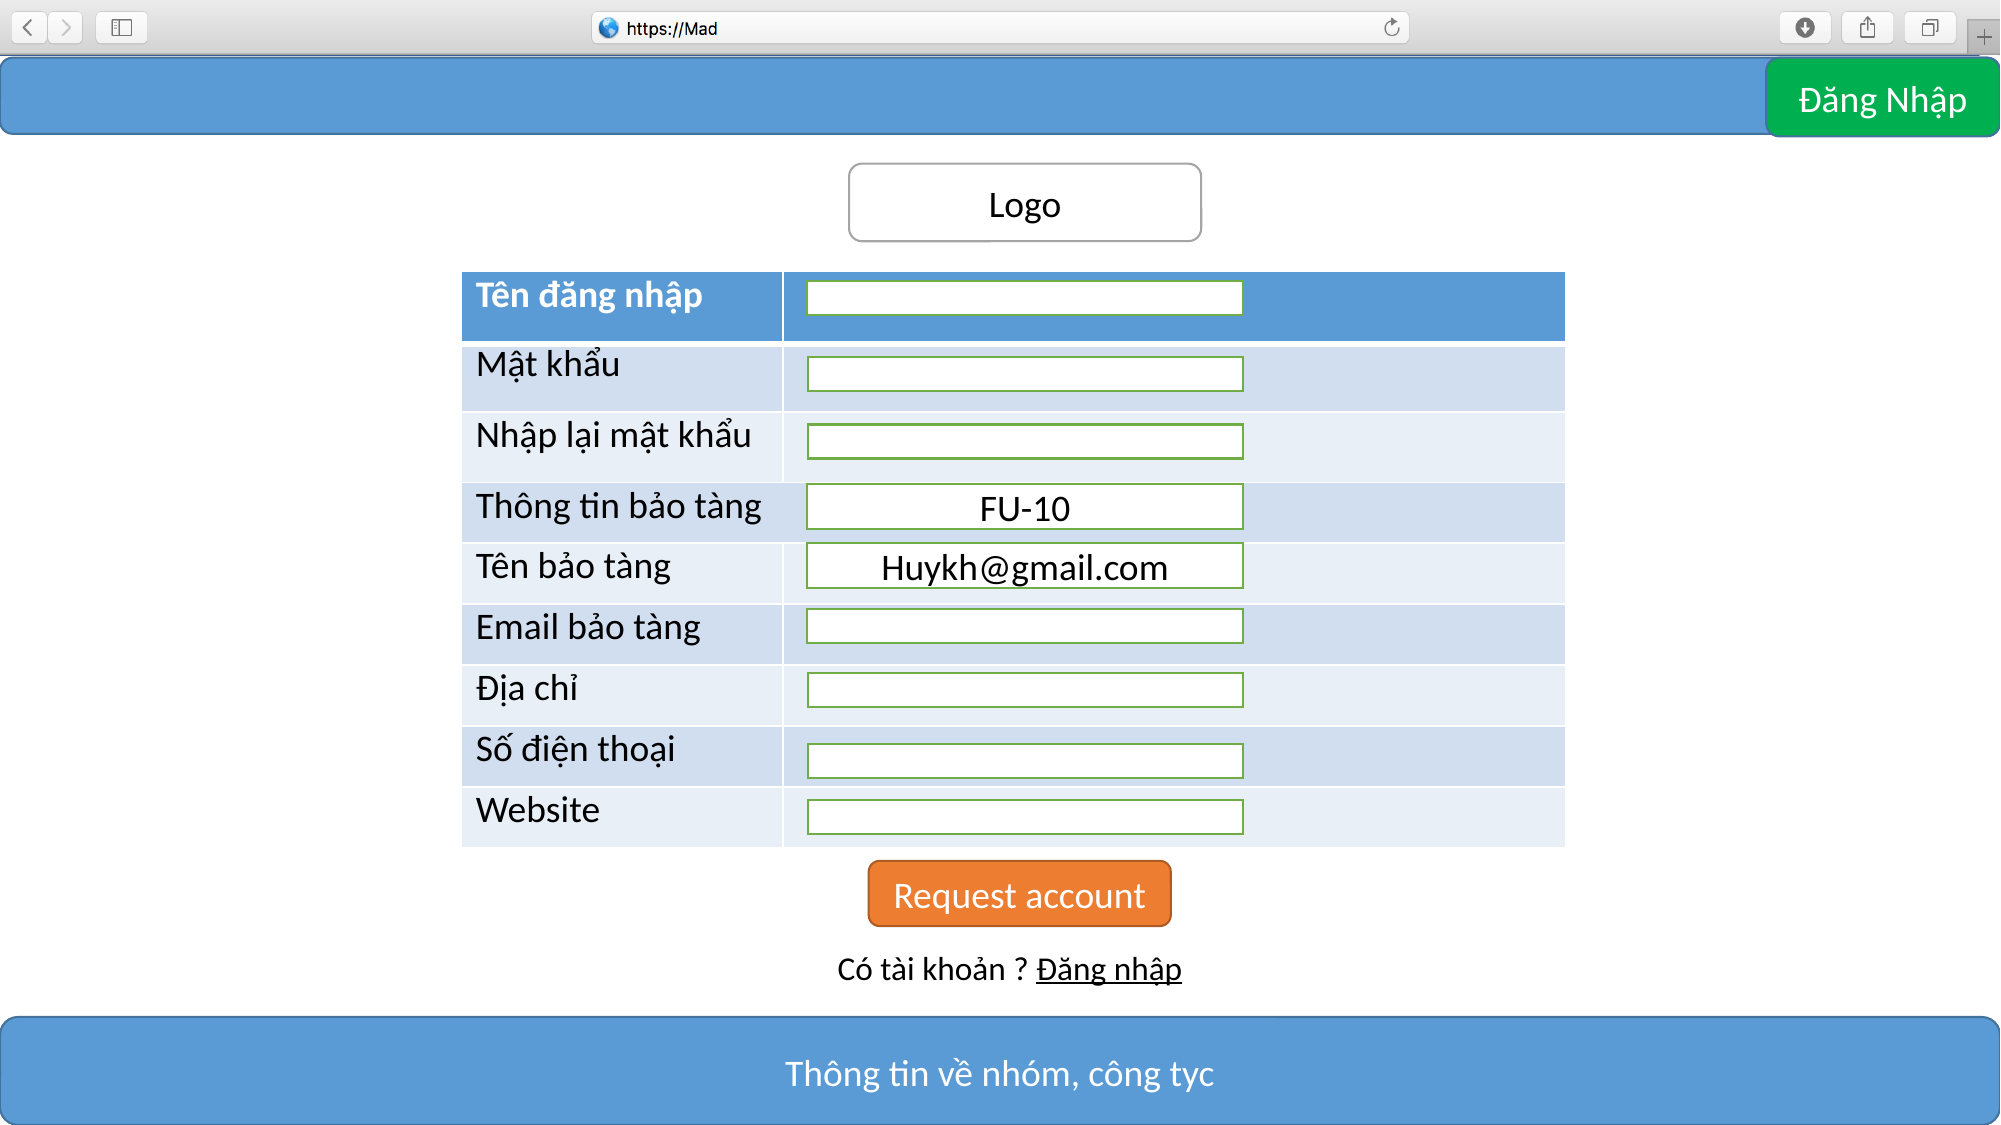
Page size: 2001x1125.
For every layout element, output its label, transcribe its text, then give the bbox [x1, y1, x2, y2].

text_box [807, 423, 1244, 460]
table_header Tên đăng nhập [462, 272, 782, 341]
text_box Đăng Nhập [1765, 56, 2000, 138]
text_box Thông tin về nhóm, công tyc [0, 1015, 2000, 1125]
text_box [806, 608, 1244, 644]
table_cell Số điện thoại [462, 727, 782, 786]
table_cell Địa chỉ [462, 666, 782, 725]
table_cell [784, 544, 1565, 603]
table_cell [784, 727, 1565, 786]
text_box Request account [867, 859, 1172, 928]
text_box Huykh@gmail.com [806, 542, 1244, 589]
text_box [807, 356, 1244, 392]
text_box Có tài khoản ? Đăng nhập [822, 939, 1217, 994]
text_box [807, 743, 1244, 779]
table_header [784, 272, 1565, 341]
table_cell Tên bảo tàng [462, 544, 782, 603]
table_cell Nhập lại mật khẩu [462, 413, 782, 482]
picture [0, 0, 2000, 56]
table_cell [784, 605, 1565, 664]
table_cell [784, 666, 1565, 725]
table_cell [784, 788, 1565, 847]
text_box [807, 672, 1244, 708]
table_cell Thông tin bảo tàng [462, 483, 1565, 542]
table_cell Email bảo tàng [462, 605, 782, 664]
table_header Mật khẩu [462, 347, 782, 411]
text_box FU-10 [806, 483, 1244, 530]
text_box Logo [848, 162, 1203, 243]
text_box [806, 280, 1244, 316]
text_box [807, 799, 1244, 835]
table_cell Website [462, 788, 782, 847]
table_header [784, 347, 1565, 411]
text_box [0, 56, 1776, 135]
table_cell [784, 413, 1565, 482]
